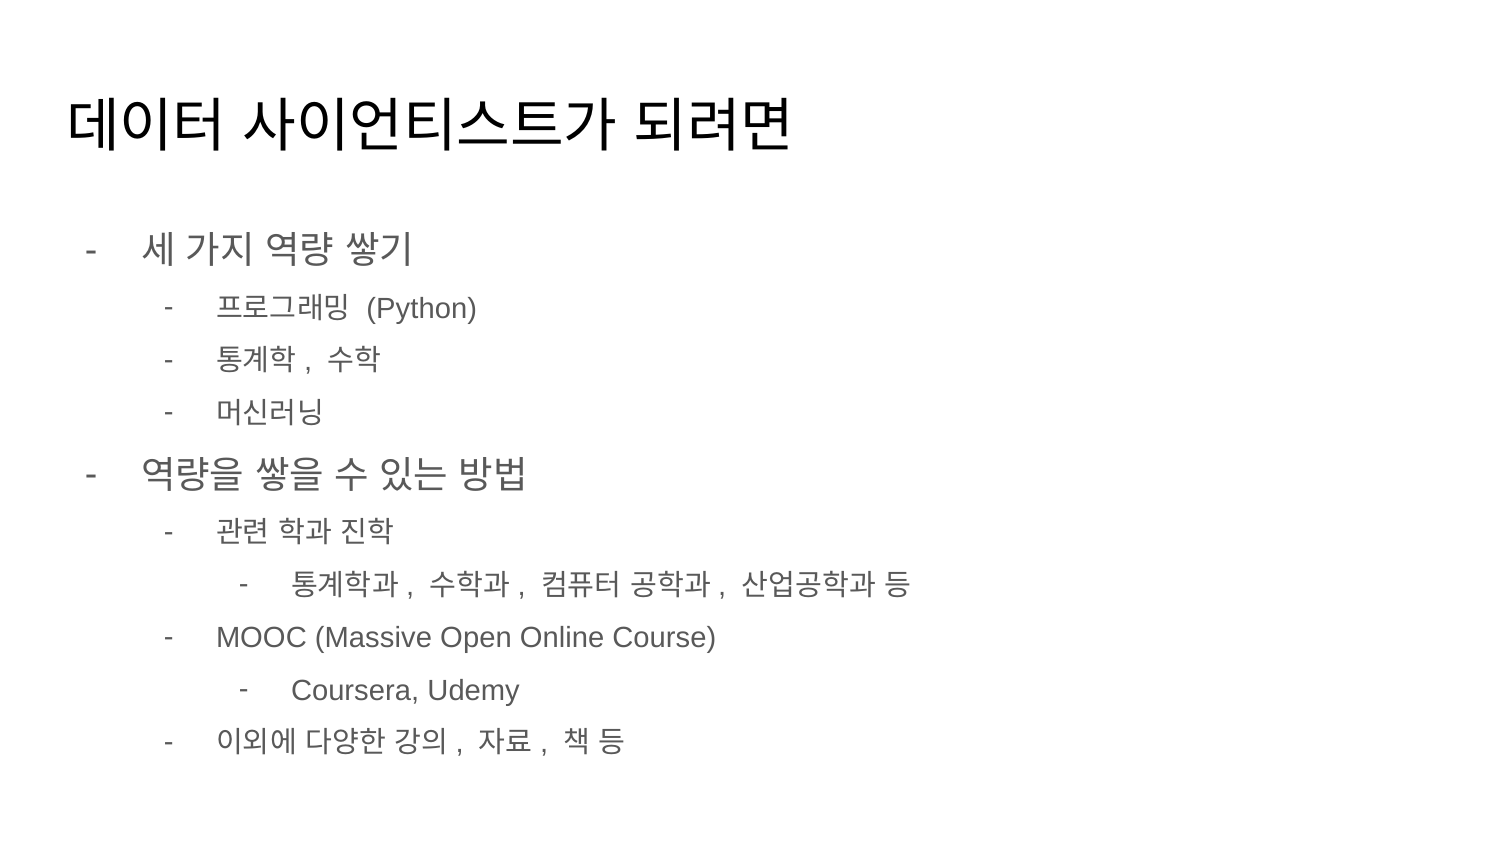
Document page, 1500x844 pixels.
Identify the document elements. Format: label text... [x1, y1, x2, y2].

title 데이터 사이언티스트가 되려면 [51, 72, 1449, 167]
list 세 가지 역량 쌓기 프로그래밍 (Python) 통계학, 수학 머신러닝 역량을 쌓을 수 있는 방법 관련 학과 진학 통계학과, 수학과, 컴퓨터 공학과, 산업공학과 등 MOOC (Massive Open Online Course) Coursera, Udemy 이외에 다양한 강의, 자료, 책 등 [51, 189, 1449, 750]
